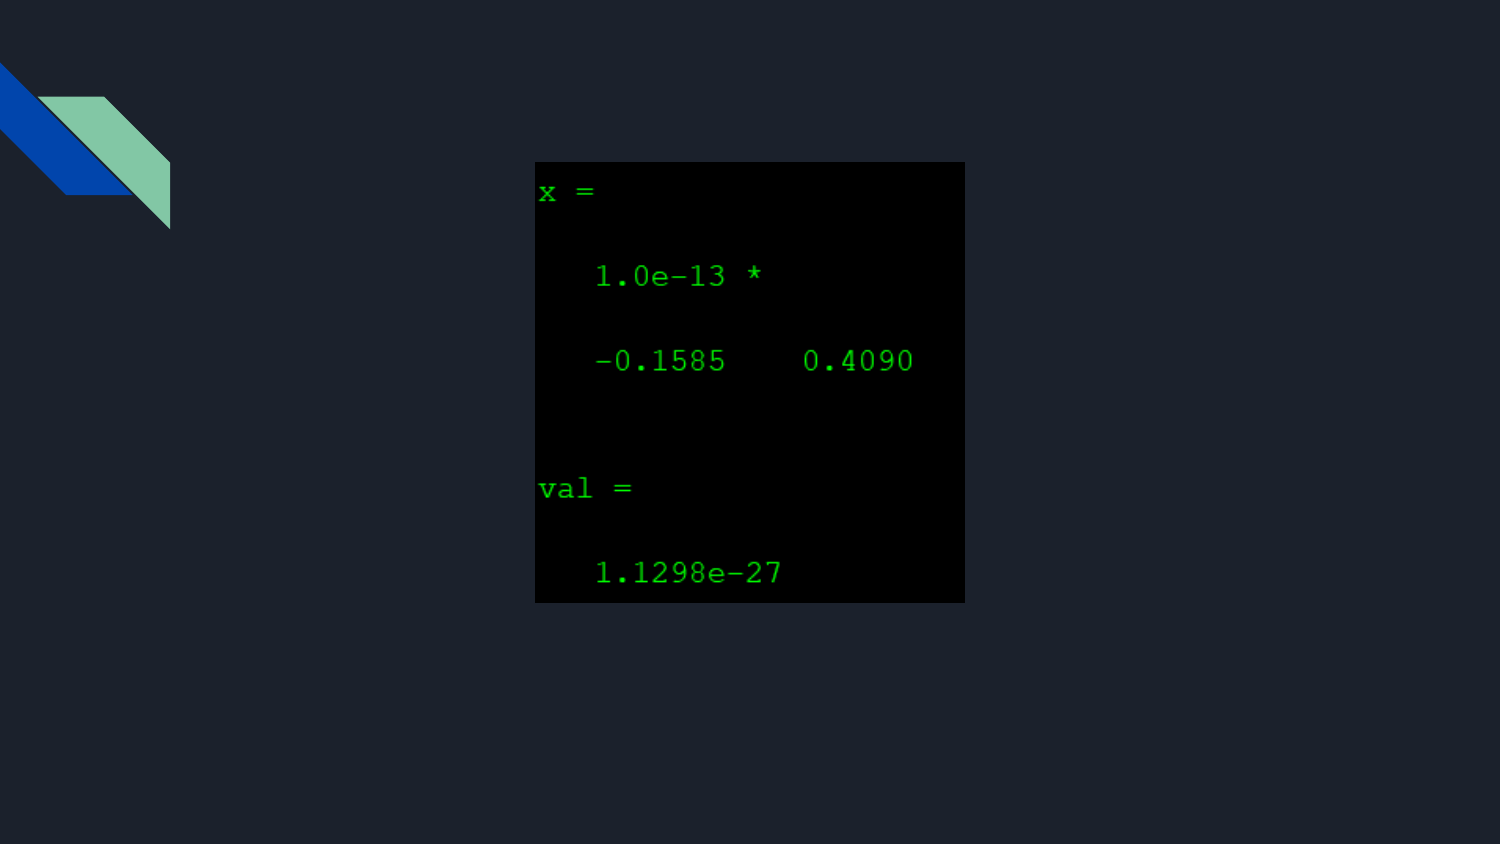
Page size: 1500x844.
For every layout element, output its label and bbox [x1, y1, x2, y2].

picture [535, 162, 965, 603]
